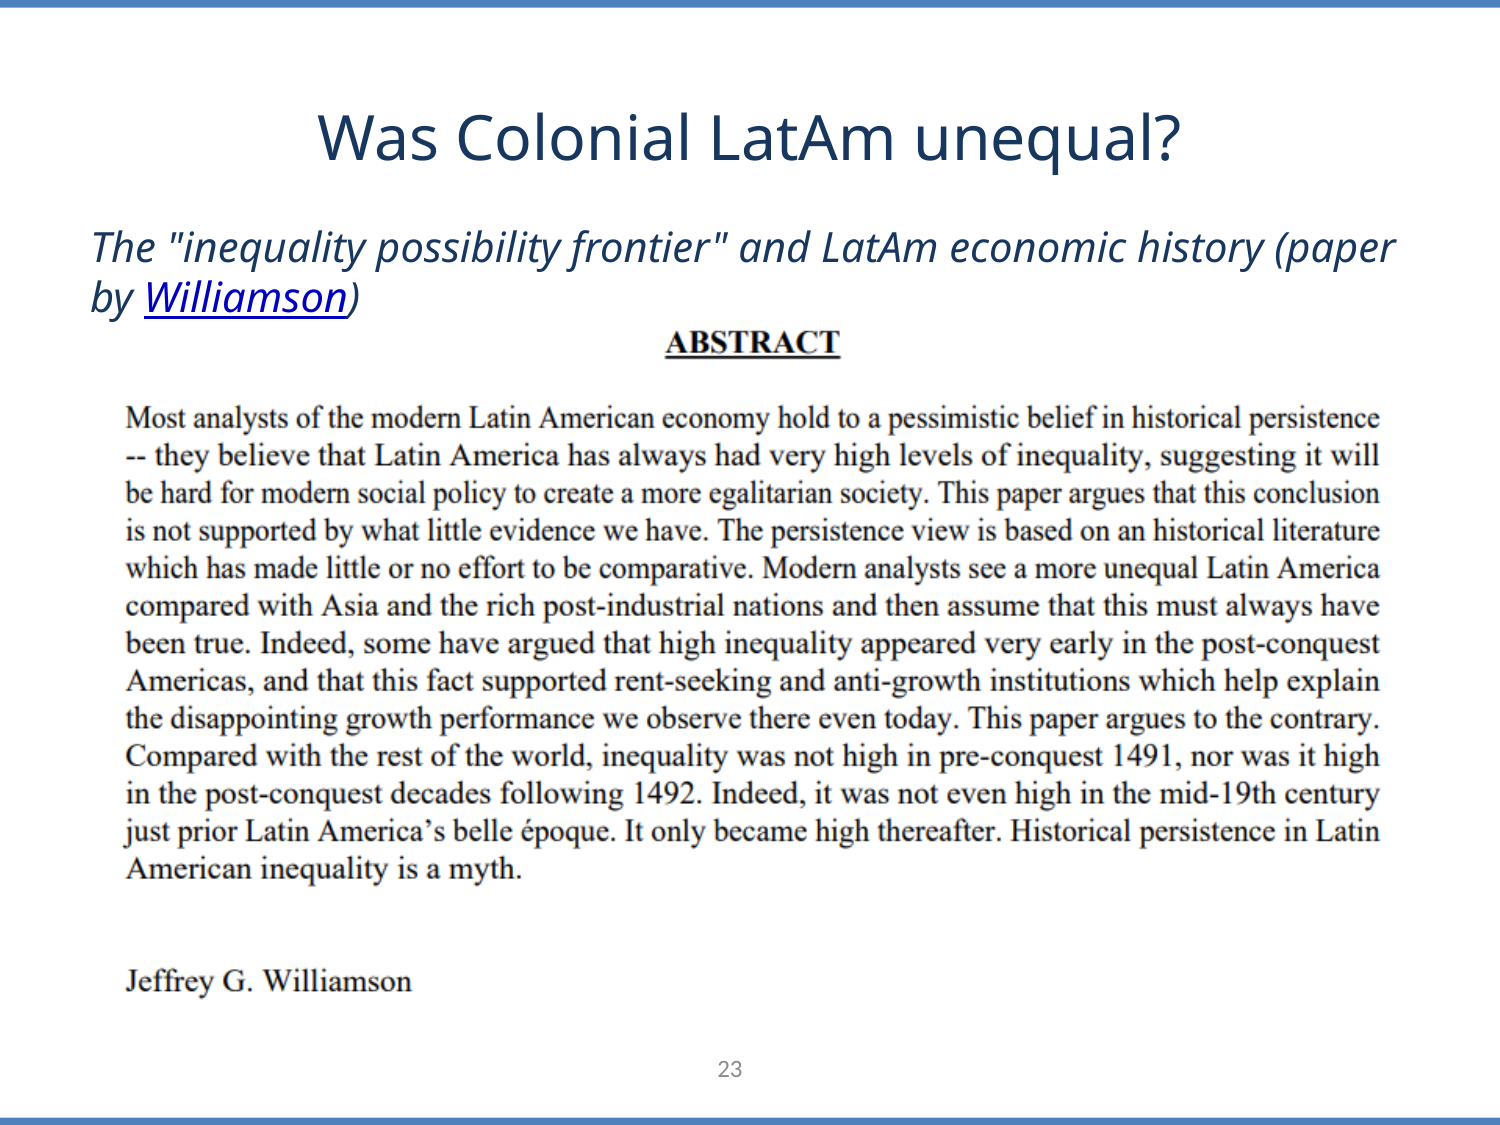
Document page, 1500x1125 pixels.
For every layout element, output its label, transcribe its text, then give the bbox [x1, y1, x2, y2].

title Was Colonial LatAm unequal? [75, 41, 1425, 214]
slide_number 23 [690, 1032, 770, 1103]
text_box The "inequality possibility frontier" and LatAm economic history (paper by Williamson) [74, 214, 1425, 335]
picture [86, 327, 1414, 1001]
